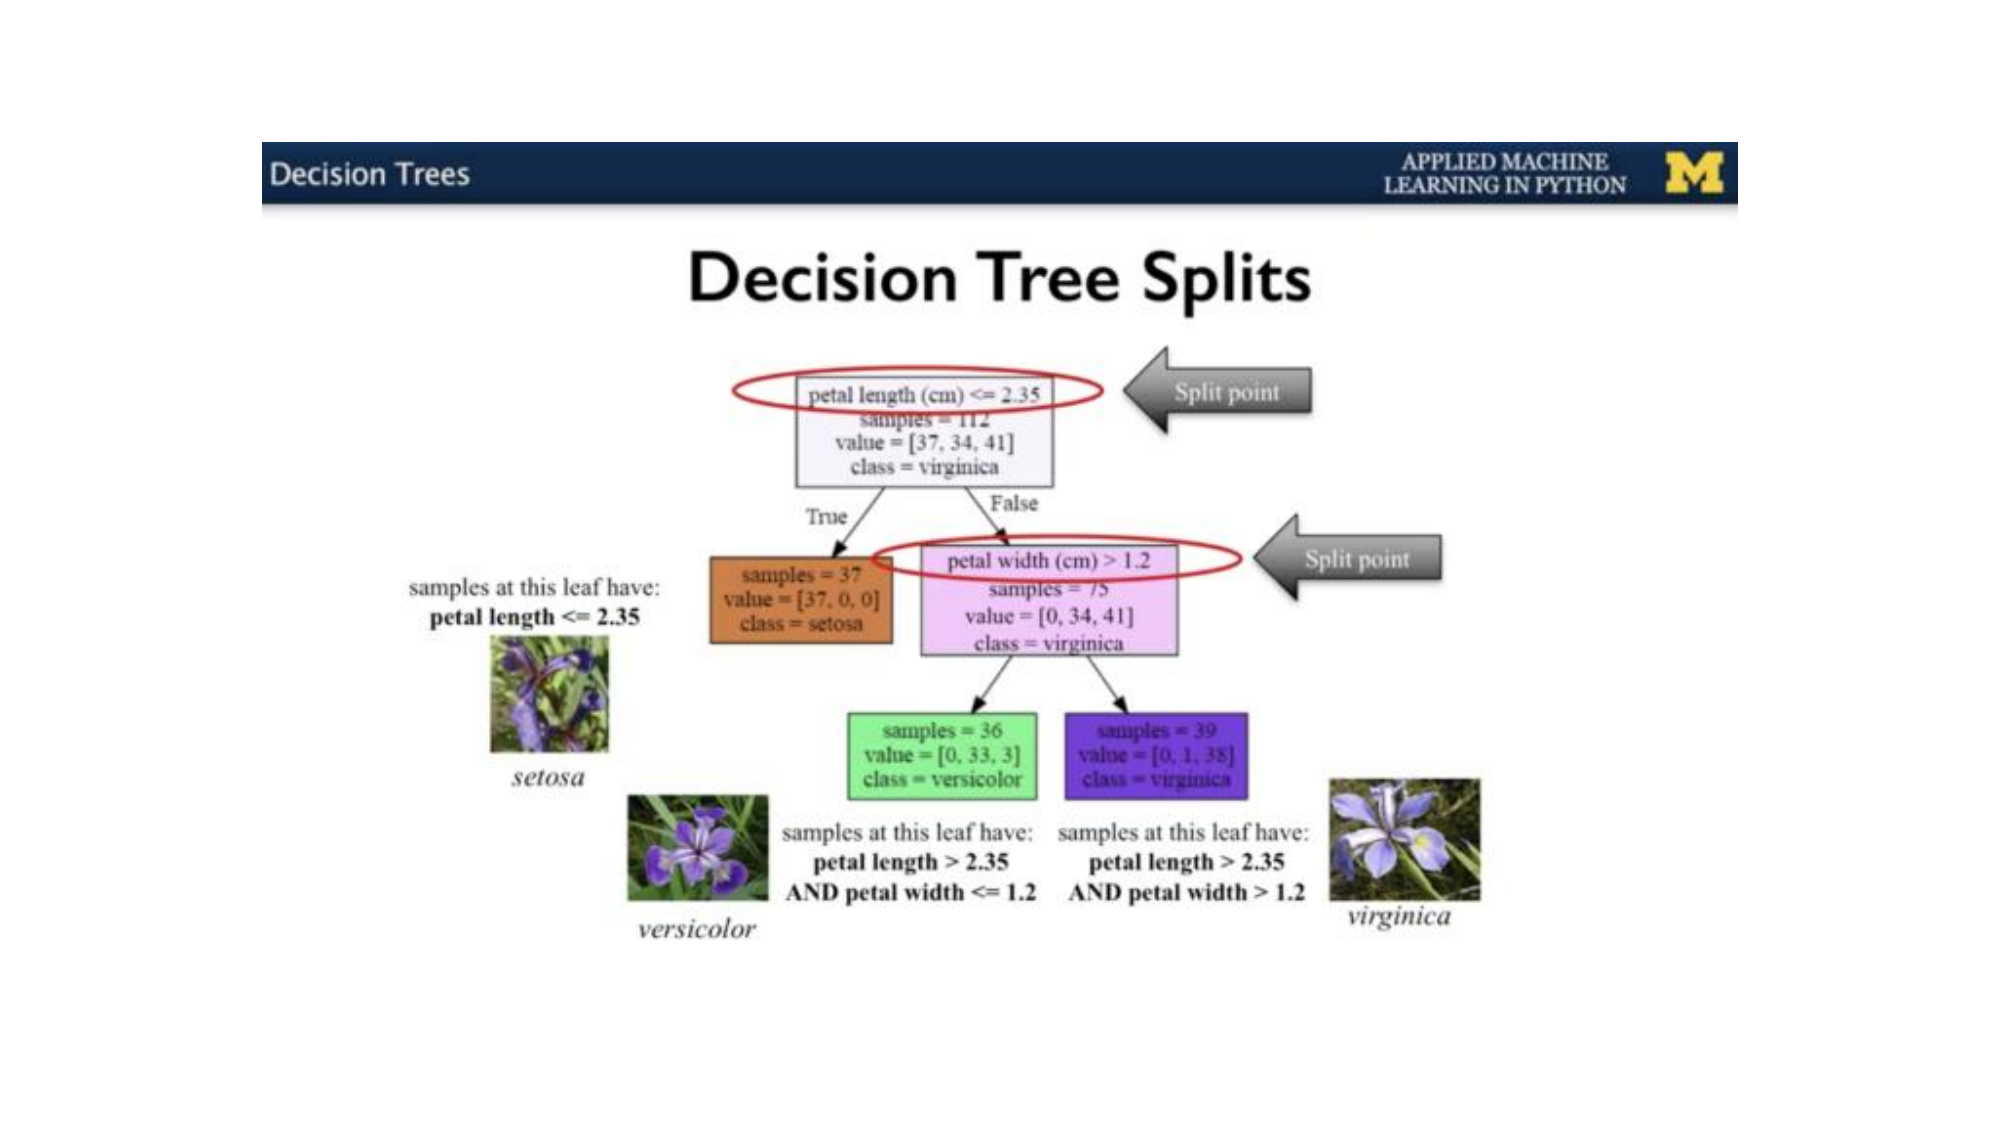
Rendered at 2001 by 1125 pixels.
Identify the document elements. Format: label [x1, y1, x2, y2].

picture [262, 142, 1738, 983]
